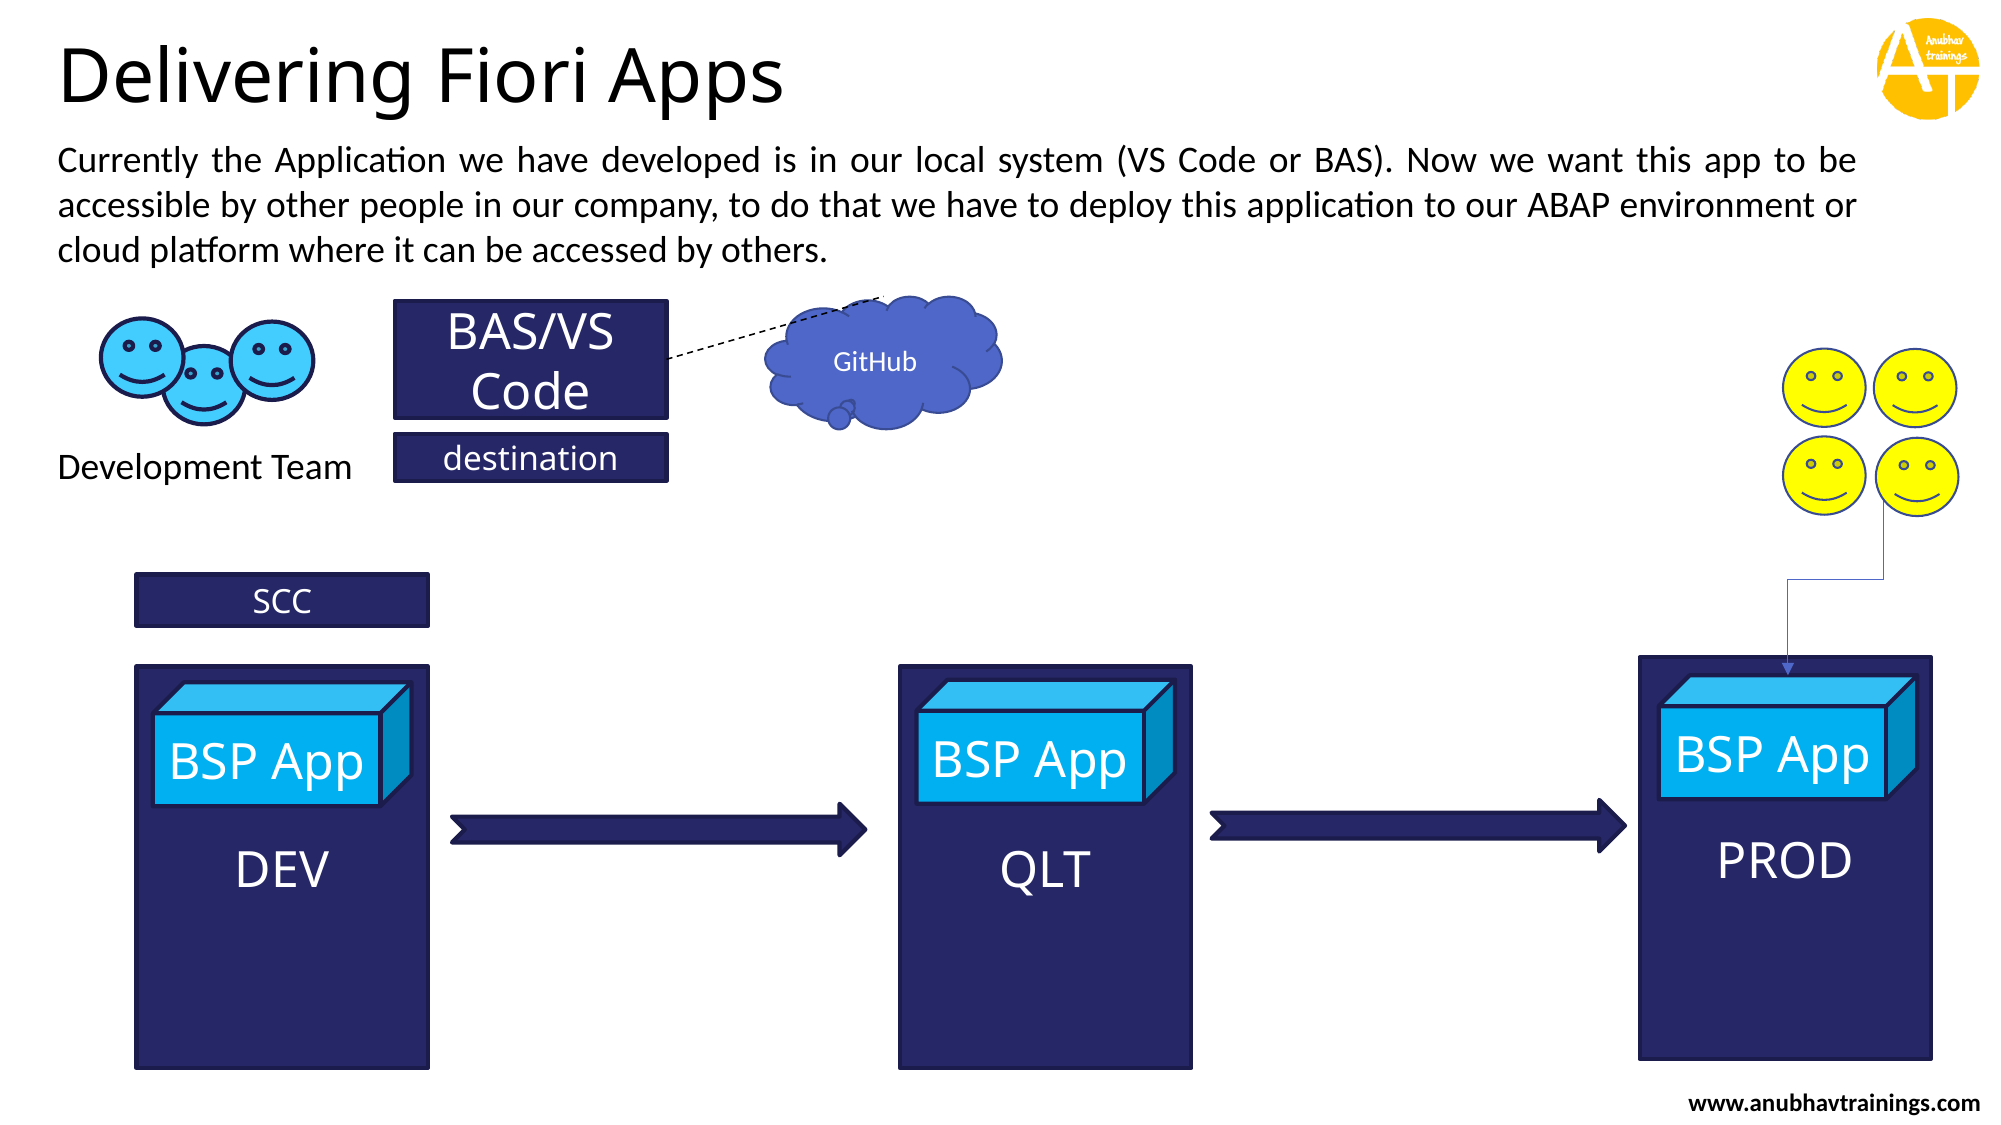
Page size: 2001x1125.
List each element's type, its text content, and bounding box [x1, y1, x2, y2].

text_box BSP App [152, 682, 412, 807]
footer www.anubhavtrainings.com [1669, 1089, 2000, 1114]
text_box QLT [900, 666, 1192, 1069]
text_box PROD [1639, 657, 1931, 1059]
text_box [230, 321, 314, 400]
text_box Currently the Application we have developed is in our local system (VS Code or BAS). Now we want this app to be accessible by other people in our company, to do that we have to deploy this application to our ABAP environment or cloud platform where it can be accessed by others. [42, 127, 1874, 278]
text_box Development Team [42, 434, 371, 494]
text_box BSP App [916, 679, 1176, 804]
text_box [1211, 799, 1626, 852]
text_box Delivering Fiori Apps [42, 30, 1319, 127]
text_box BAS/VS Code [394, 300, 667, 418]
text_box [1874, 436, 1960, 518]
text_box GitHub [764, 295, 1003, 431]
text_box [100, 318, 184, 397]
text_box DEV [136, 666, 428, 1069]
text_box [451, 803, 866, 856]
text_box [666, 359, 767, 363]
text_box [1781, 435, 1867, 516]
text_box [1748, 540, 1938, 621]
text_box [163, 346, 245, 425]
text_box BSP App [1658, 675, 1918, 800]
picture [1866, 11, 1985, 128]
text_box [1781, 347, 1867, 428]
text_box SCC [136, 574, 428, 626]
text_box destination [394, 433, 667, 481]
text_box [1872, 347, 1958, 429]
